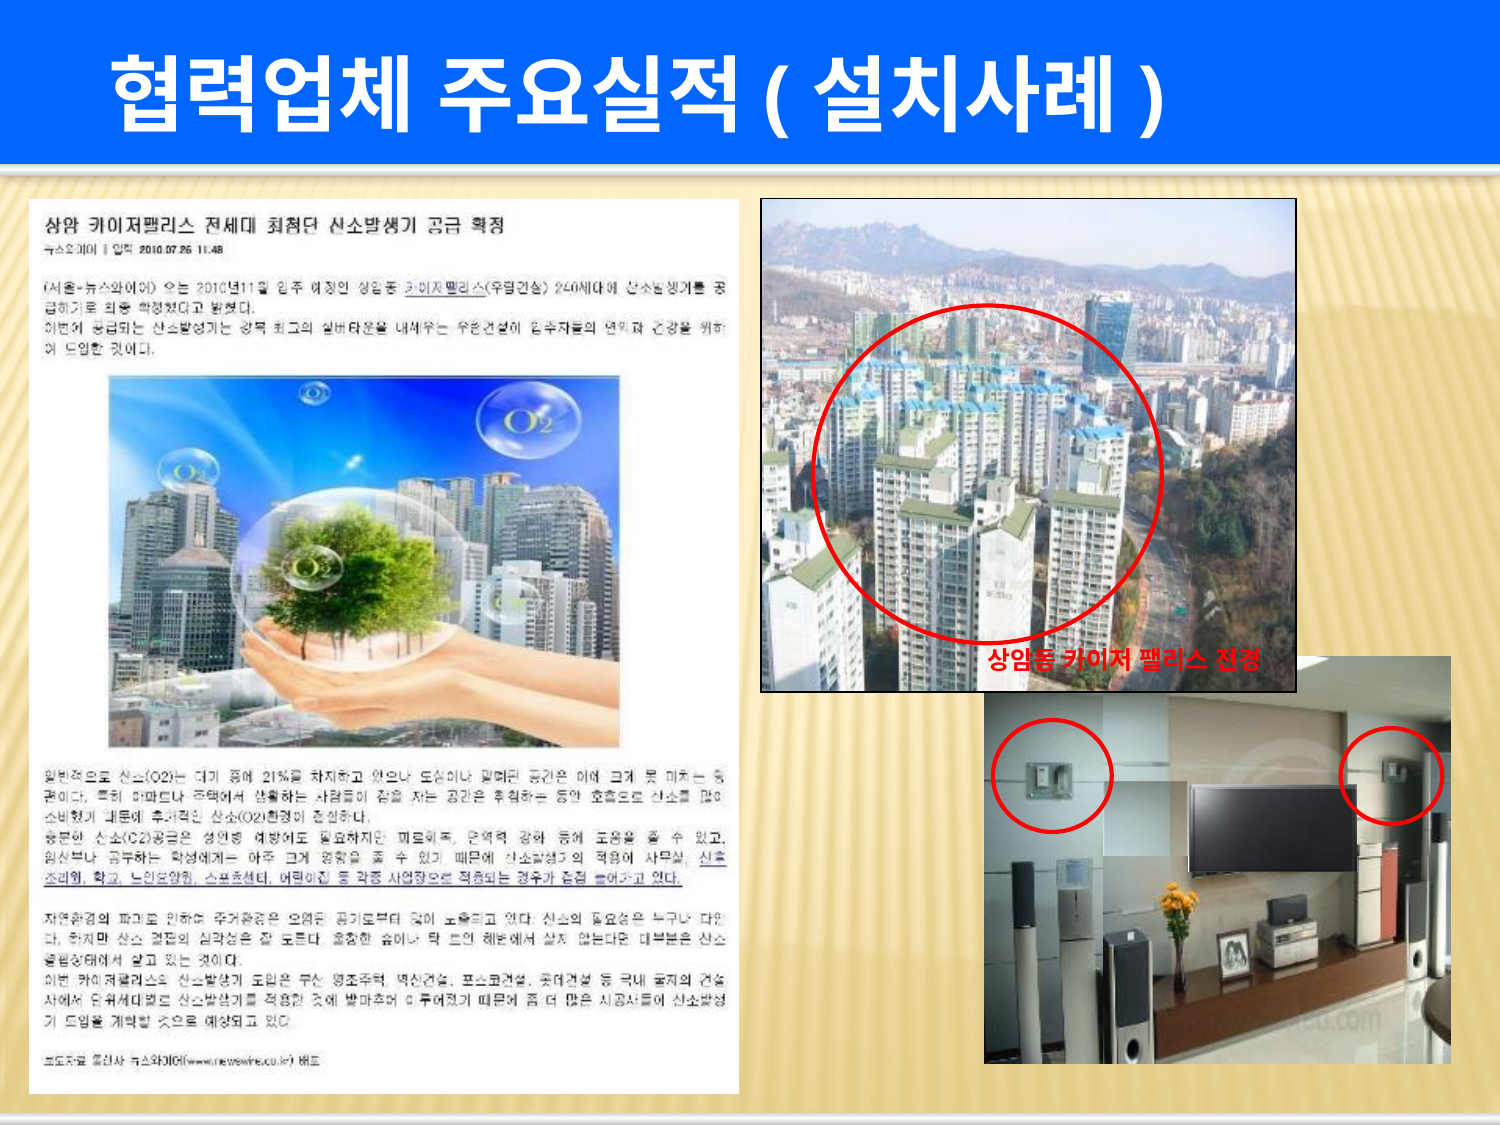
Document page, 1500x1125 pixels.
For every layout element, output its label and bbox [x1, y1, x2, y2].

text_box [761, 198, 1452, 1064]
text_box [0, 0, 1500, 177]
picture [29, 198, 740, 1095]
text_box [0, 1113, 1500, 1125]
